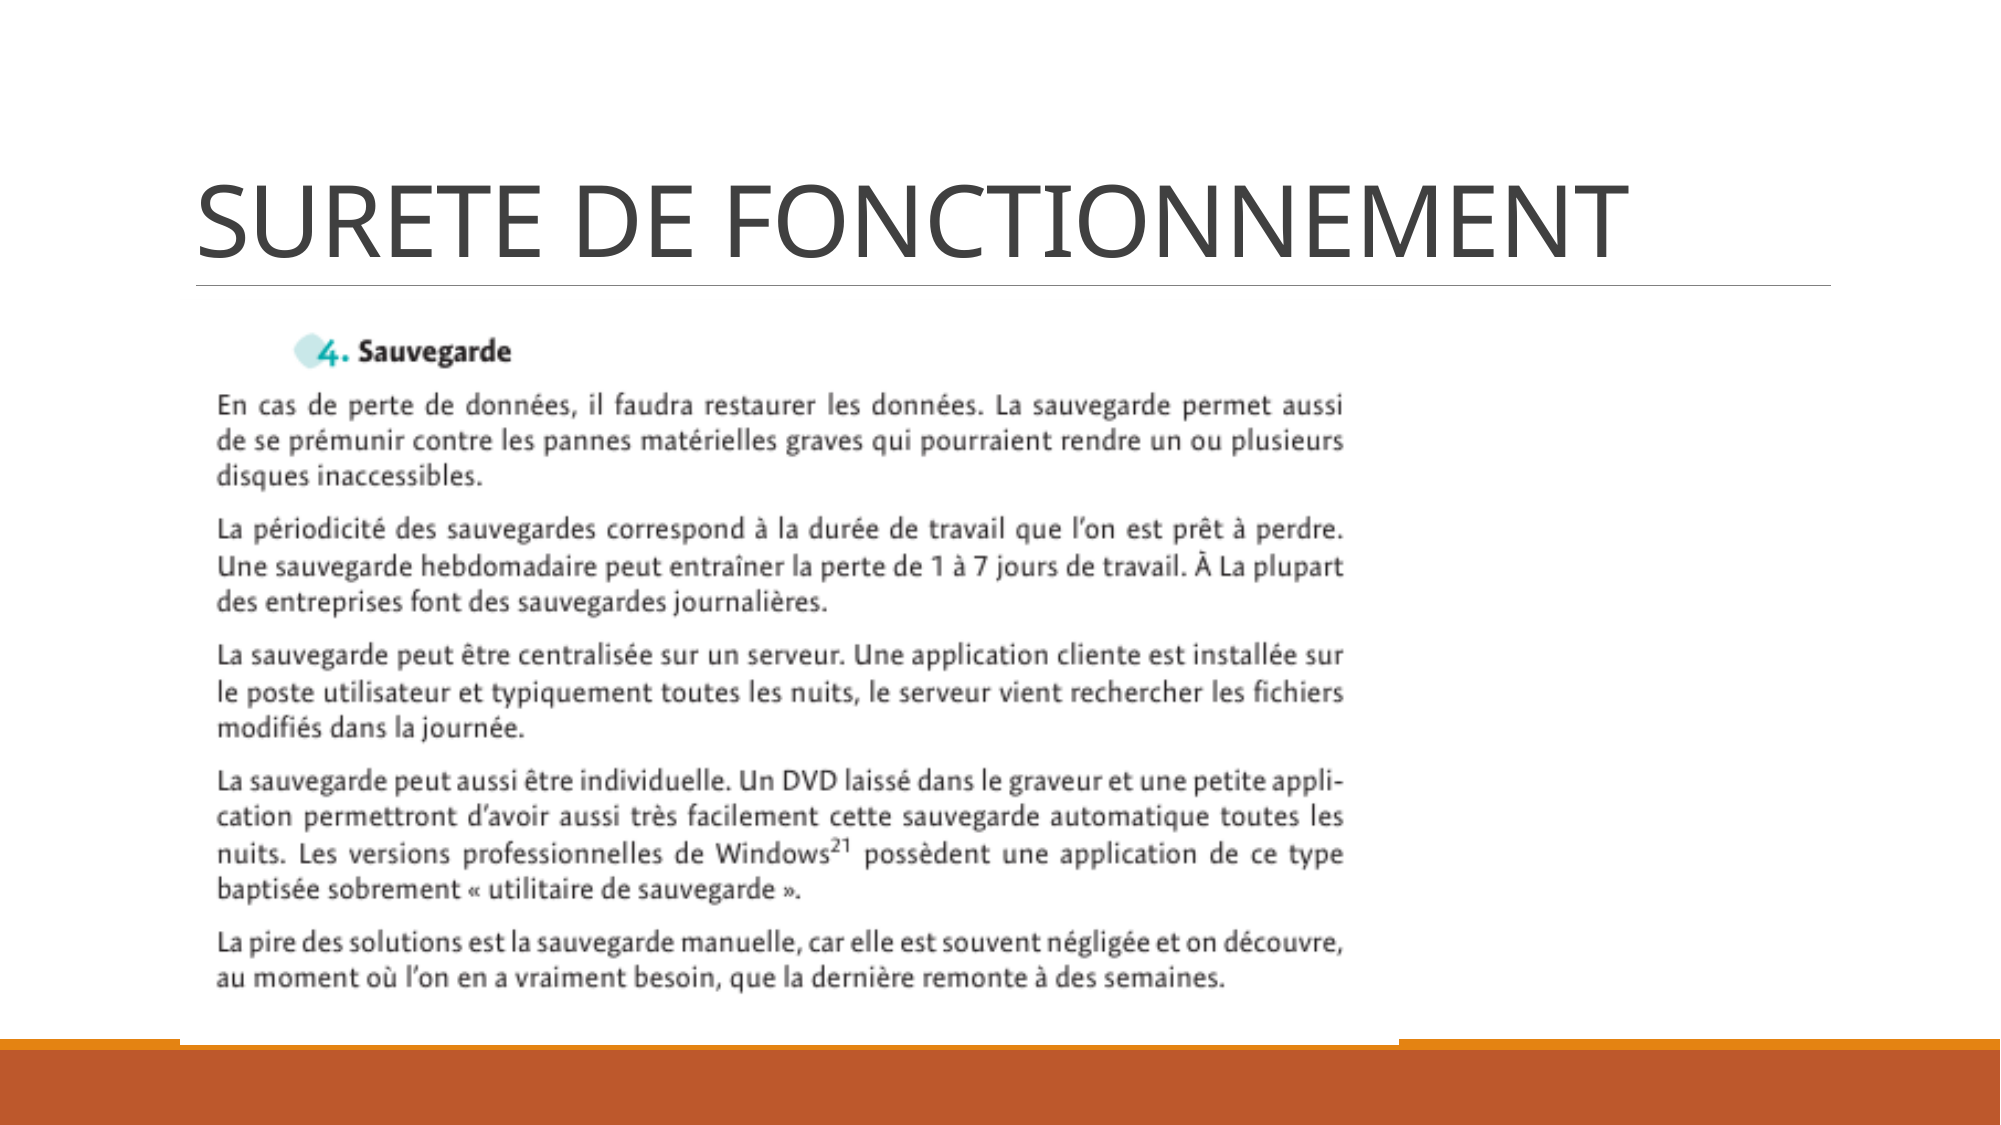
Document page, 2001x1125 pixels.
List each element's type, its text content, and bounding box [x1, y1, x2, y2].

title SURETE DE FONCTIONNEMENT [180, 47, 1830, 285]
picture [179, 297, 1400, 1046]
